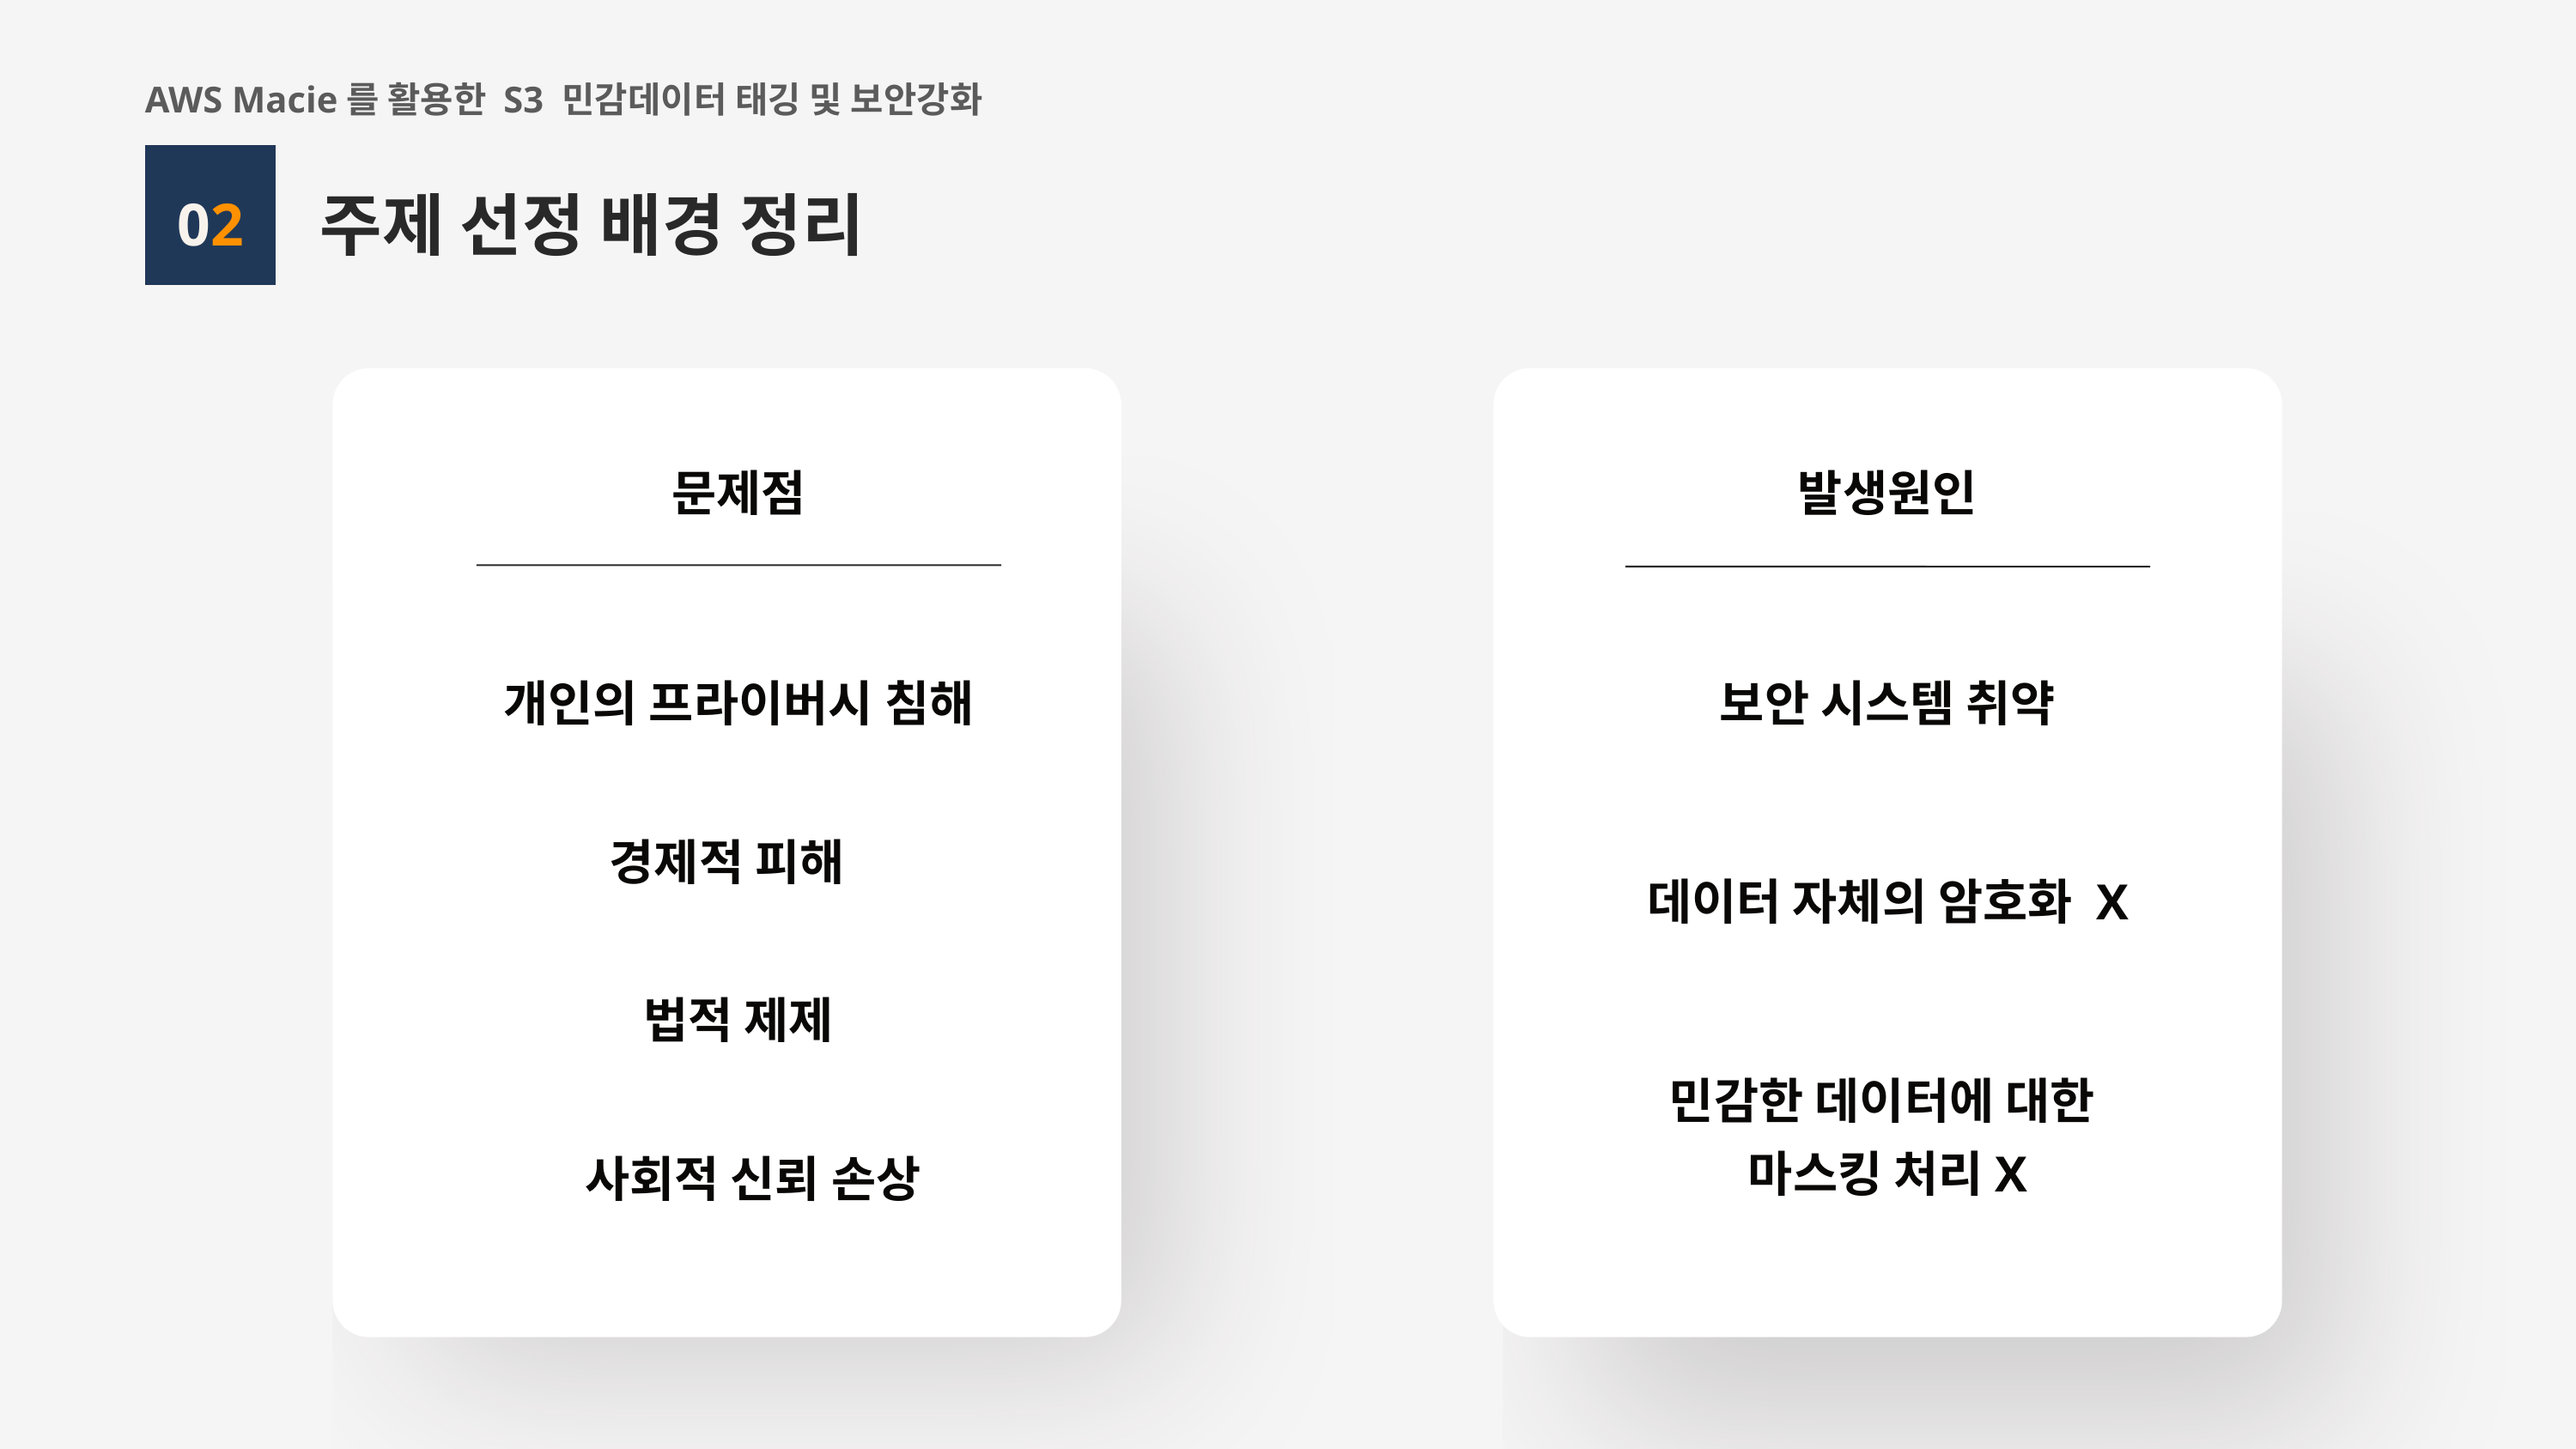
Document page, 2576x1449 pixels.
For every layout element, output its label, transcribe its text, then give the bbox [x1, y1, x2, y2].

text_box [1493, 367, 2507, 1449]
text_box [332, 367, 1337, 1449]
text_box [144, 144, 276, 286]
text_box 주제 선정 배경 정리 [319, 149, 1525, 264]
text_box AWS Macie를 활용한 S3 민감데이터 태깅 및 보안강화 [144, 70, 1595, 121]
